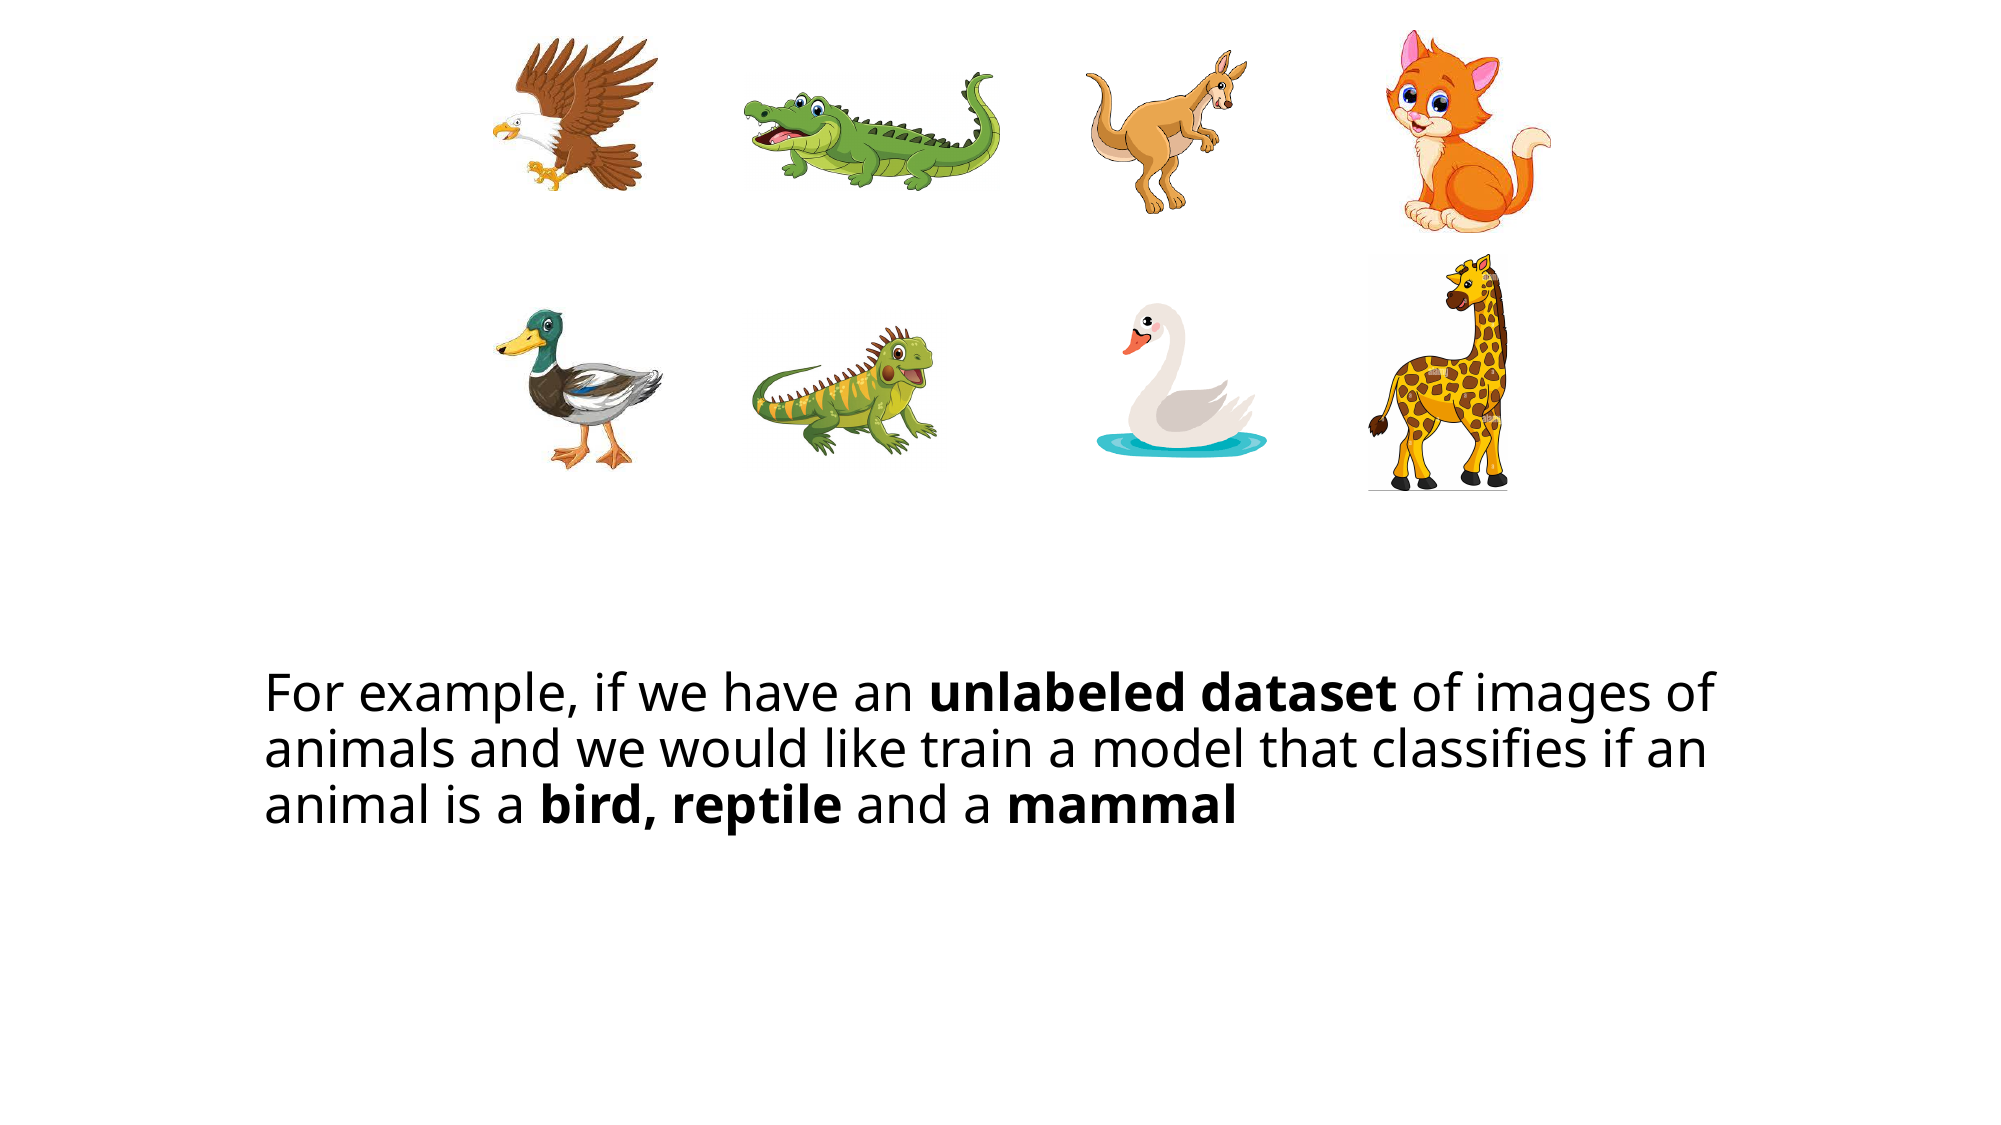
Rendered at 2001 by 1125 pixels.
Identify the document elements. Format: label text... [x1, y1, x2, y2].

picture [743, 71, 1001, 192]
picture [493, 36, 658, 192]
picture [1085, 49, 1248, 214]
picture [1084, 284, 1273, 473]
picture [493, 306, 665, 473]
picture [1385, 30, 1551, 233]
picture [1367, 253, 1508, 491]
picture [742, 308, 947, 473]
text_box For example, if we have an unlabeled dataset of images of animals and we would like train a model that classifies if an animal is a bird, reptile and a mammal [249, 634, 1750, 843]
